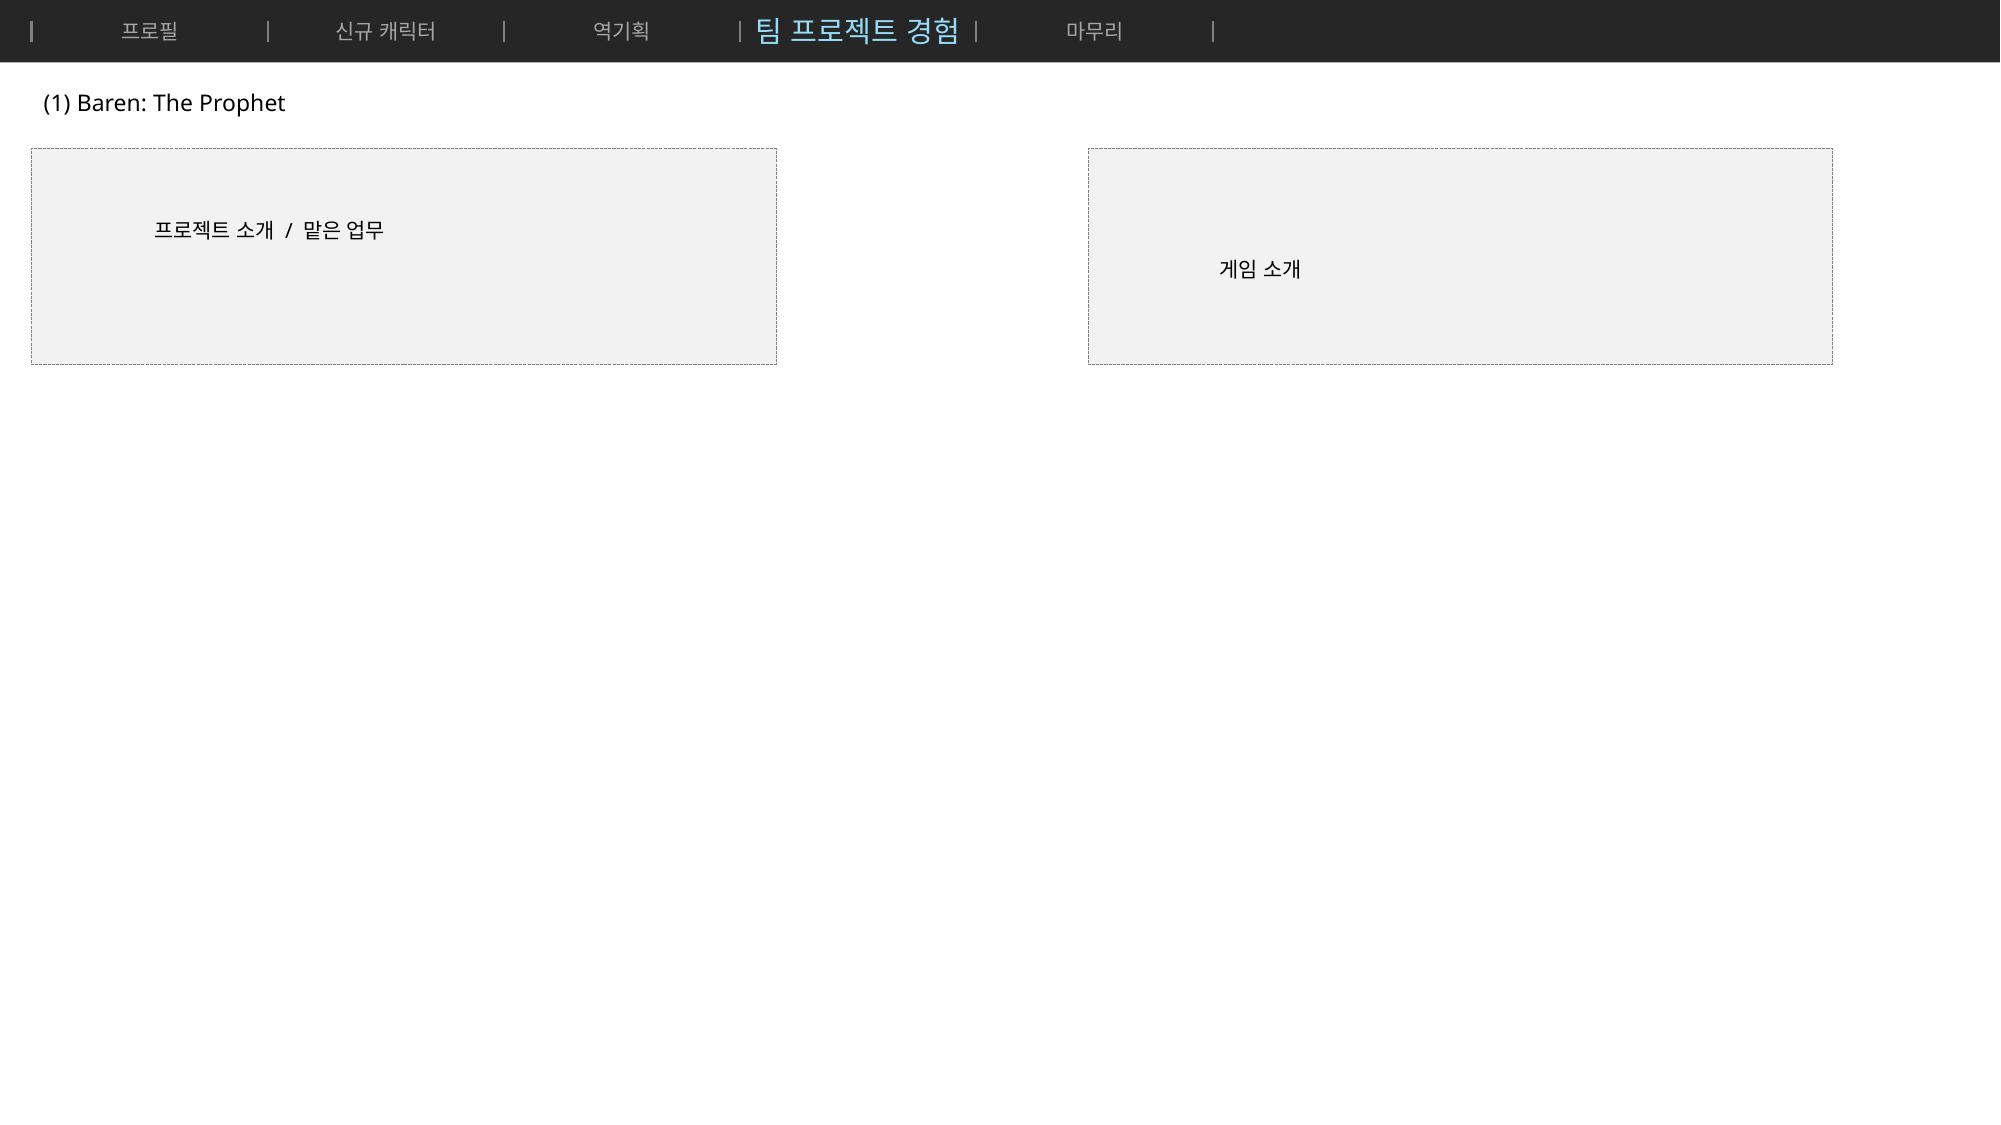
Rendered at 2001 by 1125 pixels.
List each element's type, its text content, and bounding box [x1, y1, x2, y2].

text_box 게임 소개 [1219, 256, 1302, 282]
text_box (1) Baren: The Prophet [43, 88, 287, 116]
text_box 프로젝트 소개 / 맡은 업무 [154, 218, 385, 244]
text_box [0, 0, 2000, 64]
text_box [30, 147, 778, 366]
text_box [1087, 147, 1834, 366]
